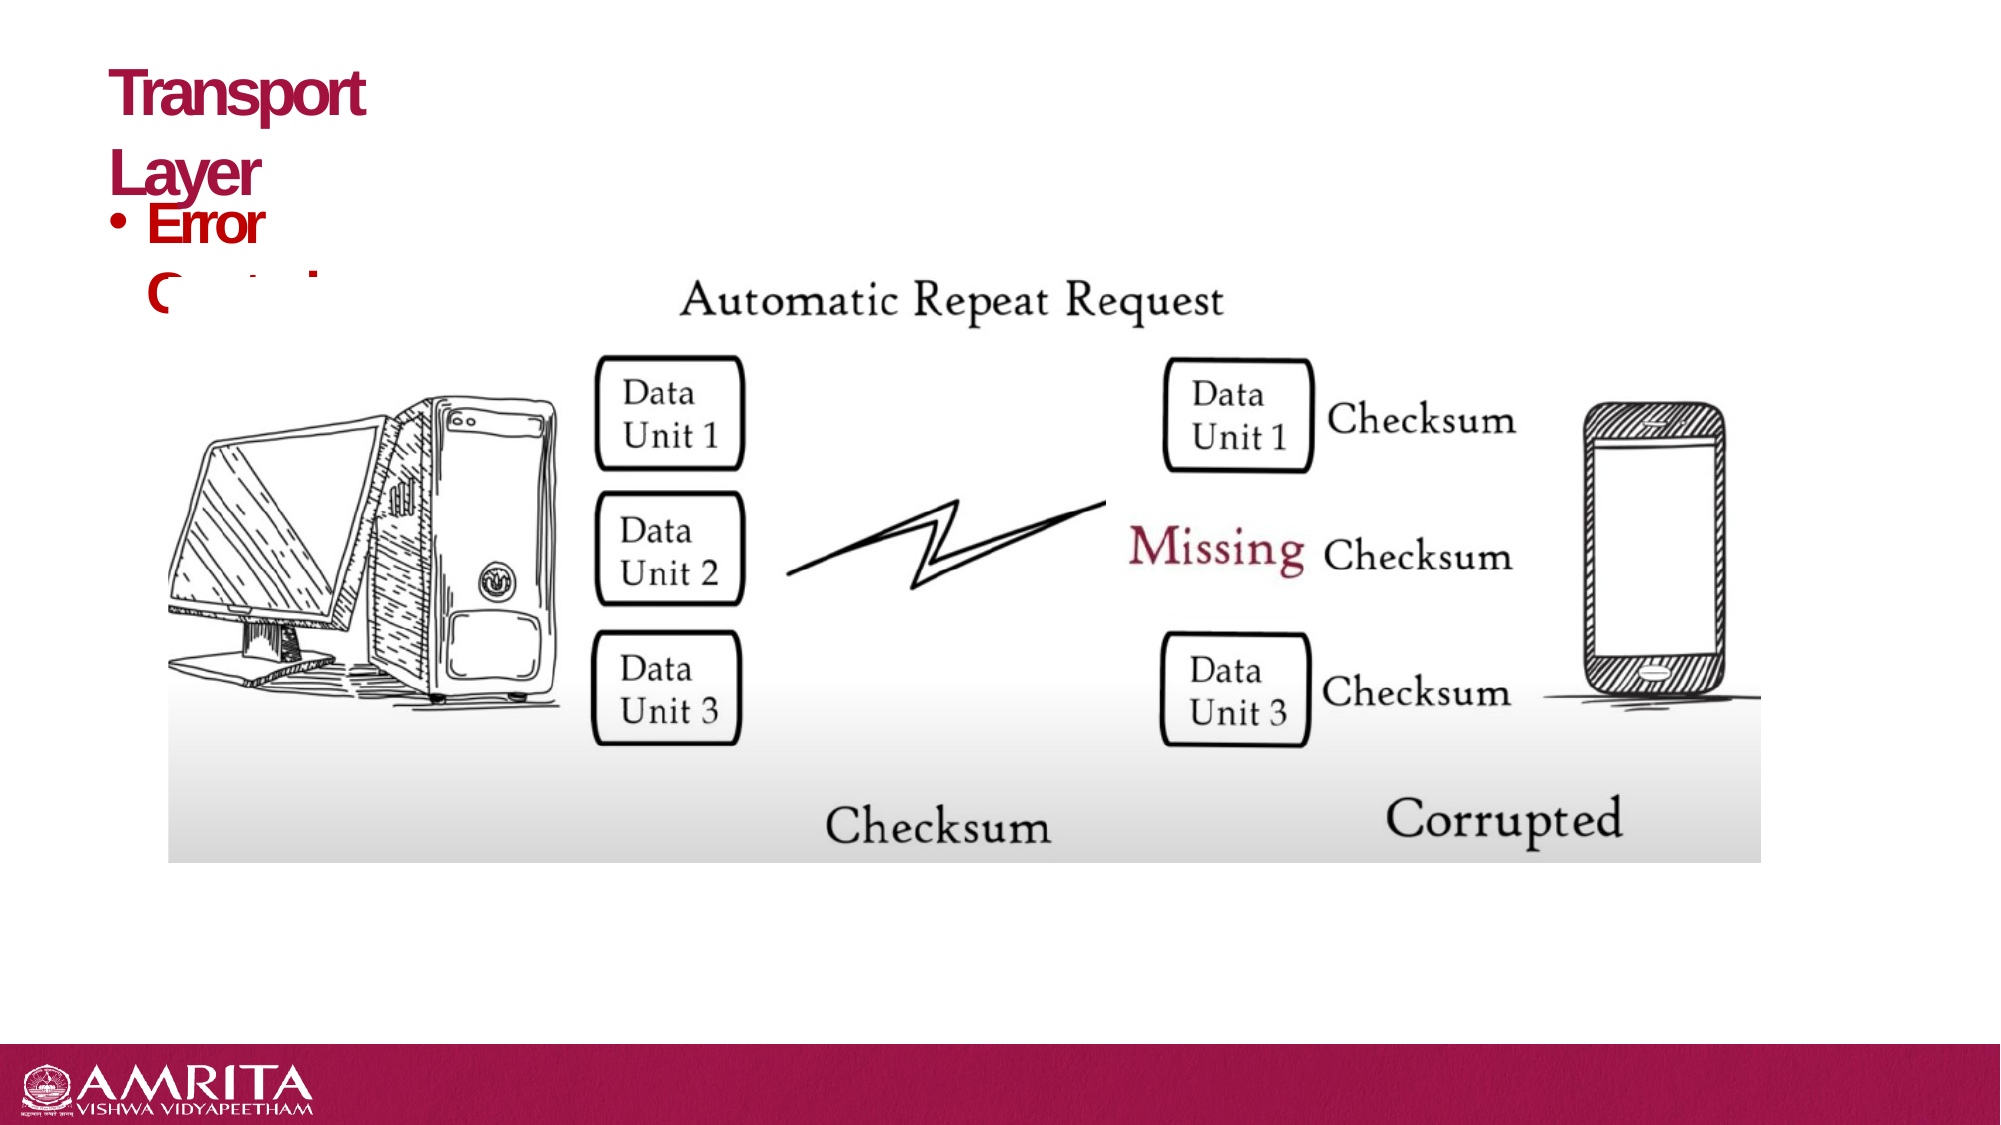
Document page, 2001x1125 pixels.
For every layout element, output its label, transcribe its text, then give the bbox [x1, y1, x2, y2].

title Transport Layer [106, 47, 534, 238]
text_box Error Control [106, 238, 451, 326]
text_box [168, 277, 1762, 864]
picture [0, 1044, 2000, 1125]
